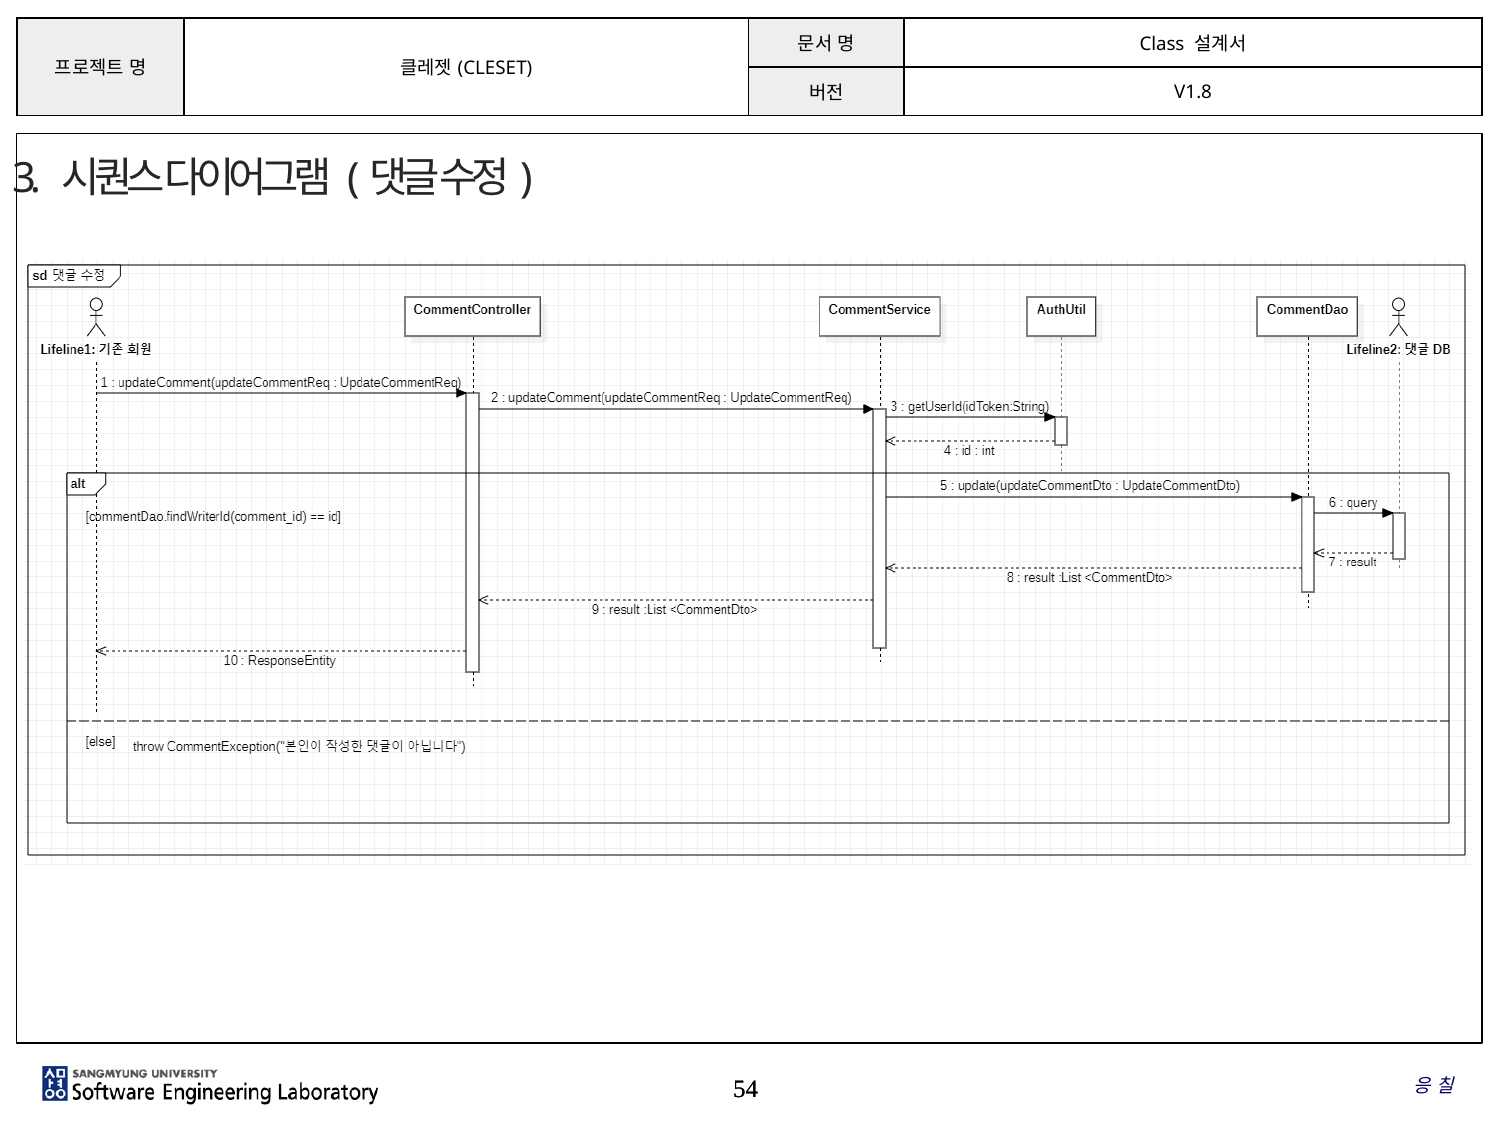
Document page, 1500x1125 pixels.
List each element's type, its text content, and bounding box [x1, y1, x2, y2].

footer 응 칠 [994, 1060, 1454, 1110]
text_box 3. 시퀀스 다이어그램 (댓글 수정) [0, 143, 548, 209]
picture [22, 259, 1472, 866]
picture [42, 1066, 382, 1106]
